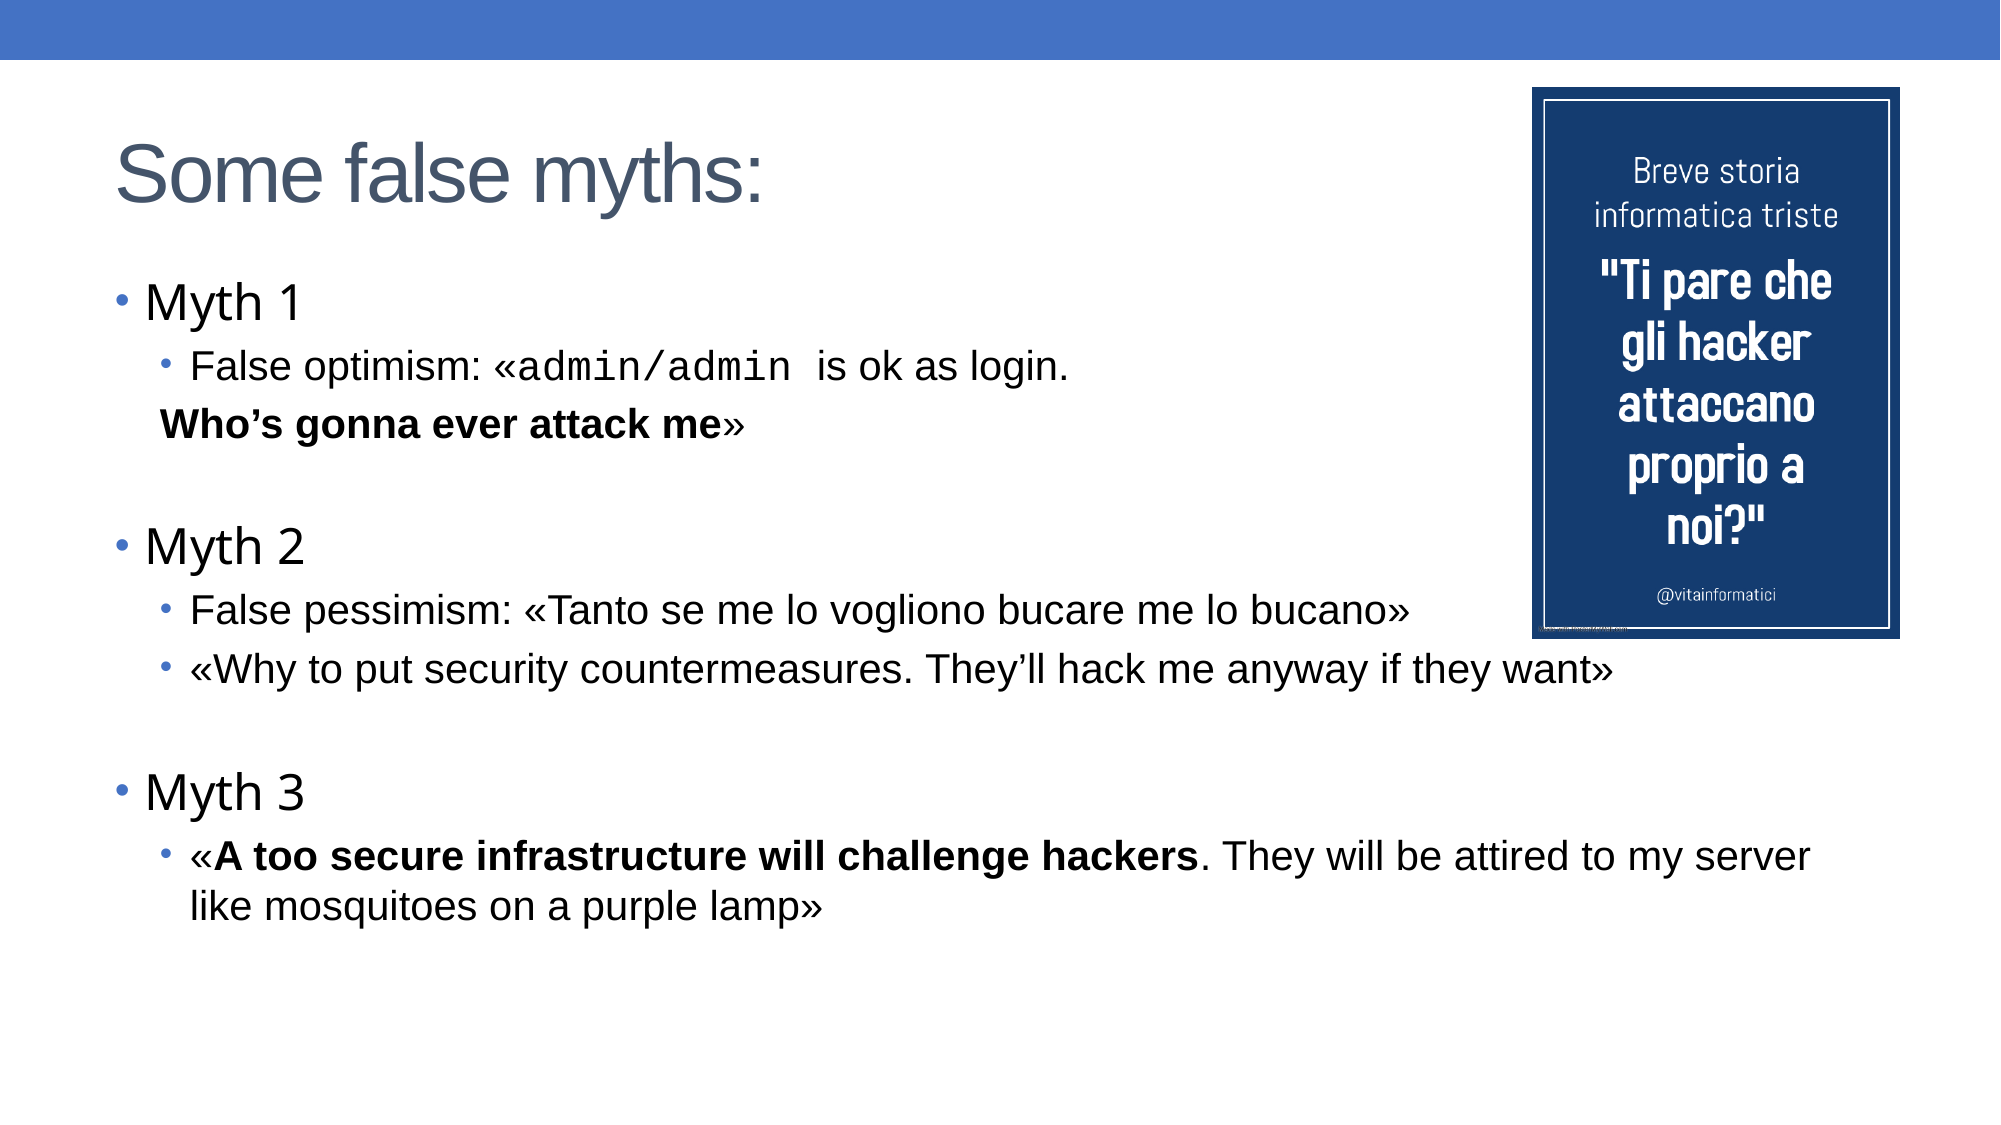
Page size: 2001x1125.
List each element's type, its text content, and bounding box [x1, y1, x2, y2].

picture [1532, 87, 1901, 639]
list Myth 1 False optimism: «admin/admin is ok as login. Who’s gonna ever attack me» Myth 2 False pessimism: «Tanto se me lo vogliono bucare me lo bucano» «Why to put security countermeasures. They’ll hack me anyway if they want» Myth 3 «A too secure infrastructure will challenge hackers. They will be attired to my server like mosquitoes on a purple lamp» [99, 262, 1900, 1063]
title Some false myths: [99, 87, 1531, 250]
